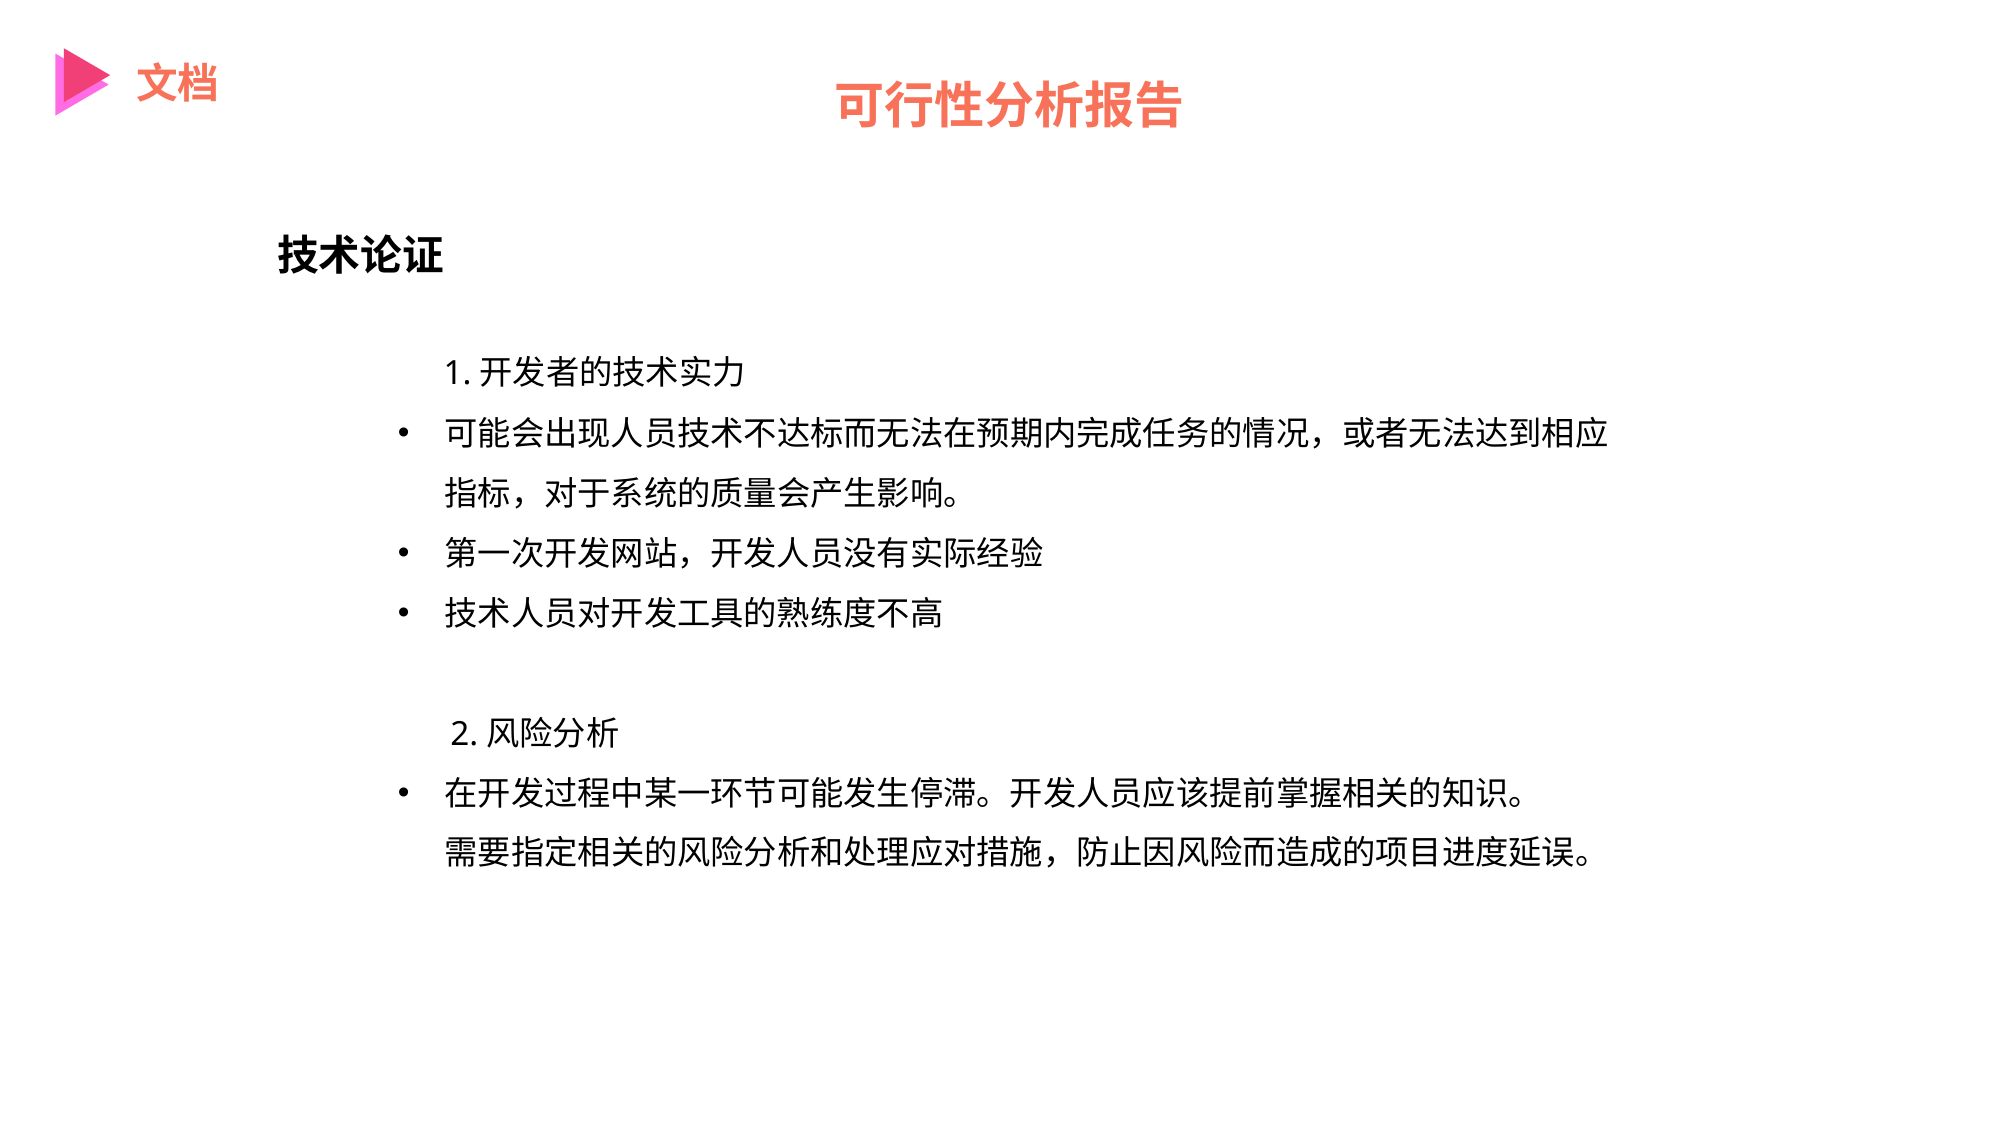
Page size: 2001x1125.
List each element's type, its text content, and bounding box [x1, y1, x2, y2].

text_box 可行性分析报告 [719, 66, 1301, 142]
text_box 1.开发者的技术实力 可能会出现人员技术不达标而无法在预期内完成任务的情况，或者无法达到相应指标，对于系统的质量会产生影响。 第一次开发网站，开发人员没有实际经验 技术人员对开发工具的熟练度不高 2.风险分析 在开发过程中某一环节可能发生停滞。开发人员应该提前掌握相关的知识。 需要指定相关的风险分析和处理应对措施，防止因风险而造成的项目进度延误。 [383, 317, 1637, 939]
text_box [55, 48, 111, 116]
text_box 技术论证 [262, 221, 459, 286]
text_box 文档 [121, 48, 455, 114]
